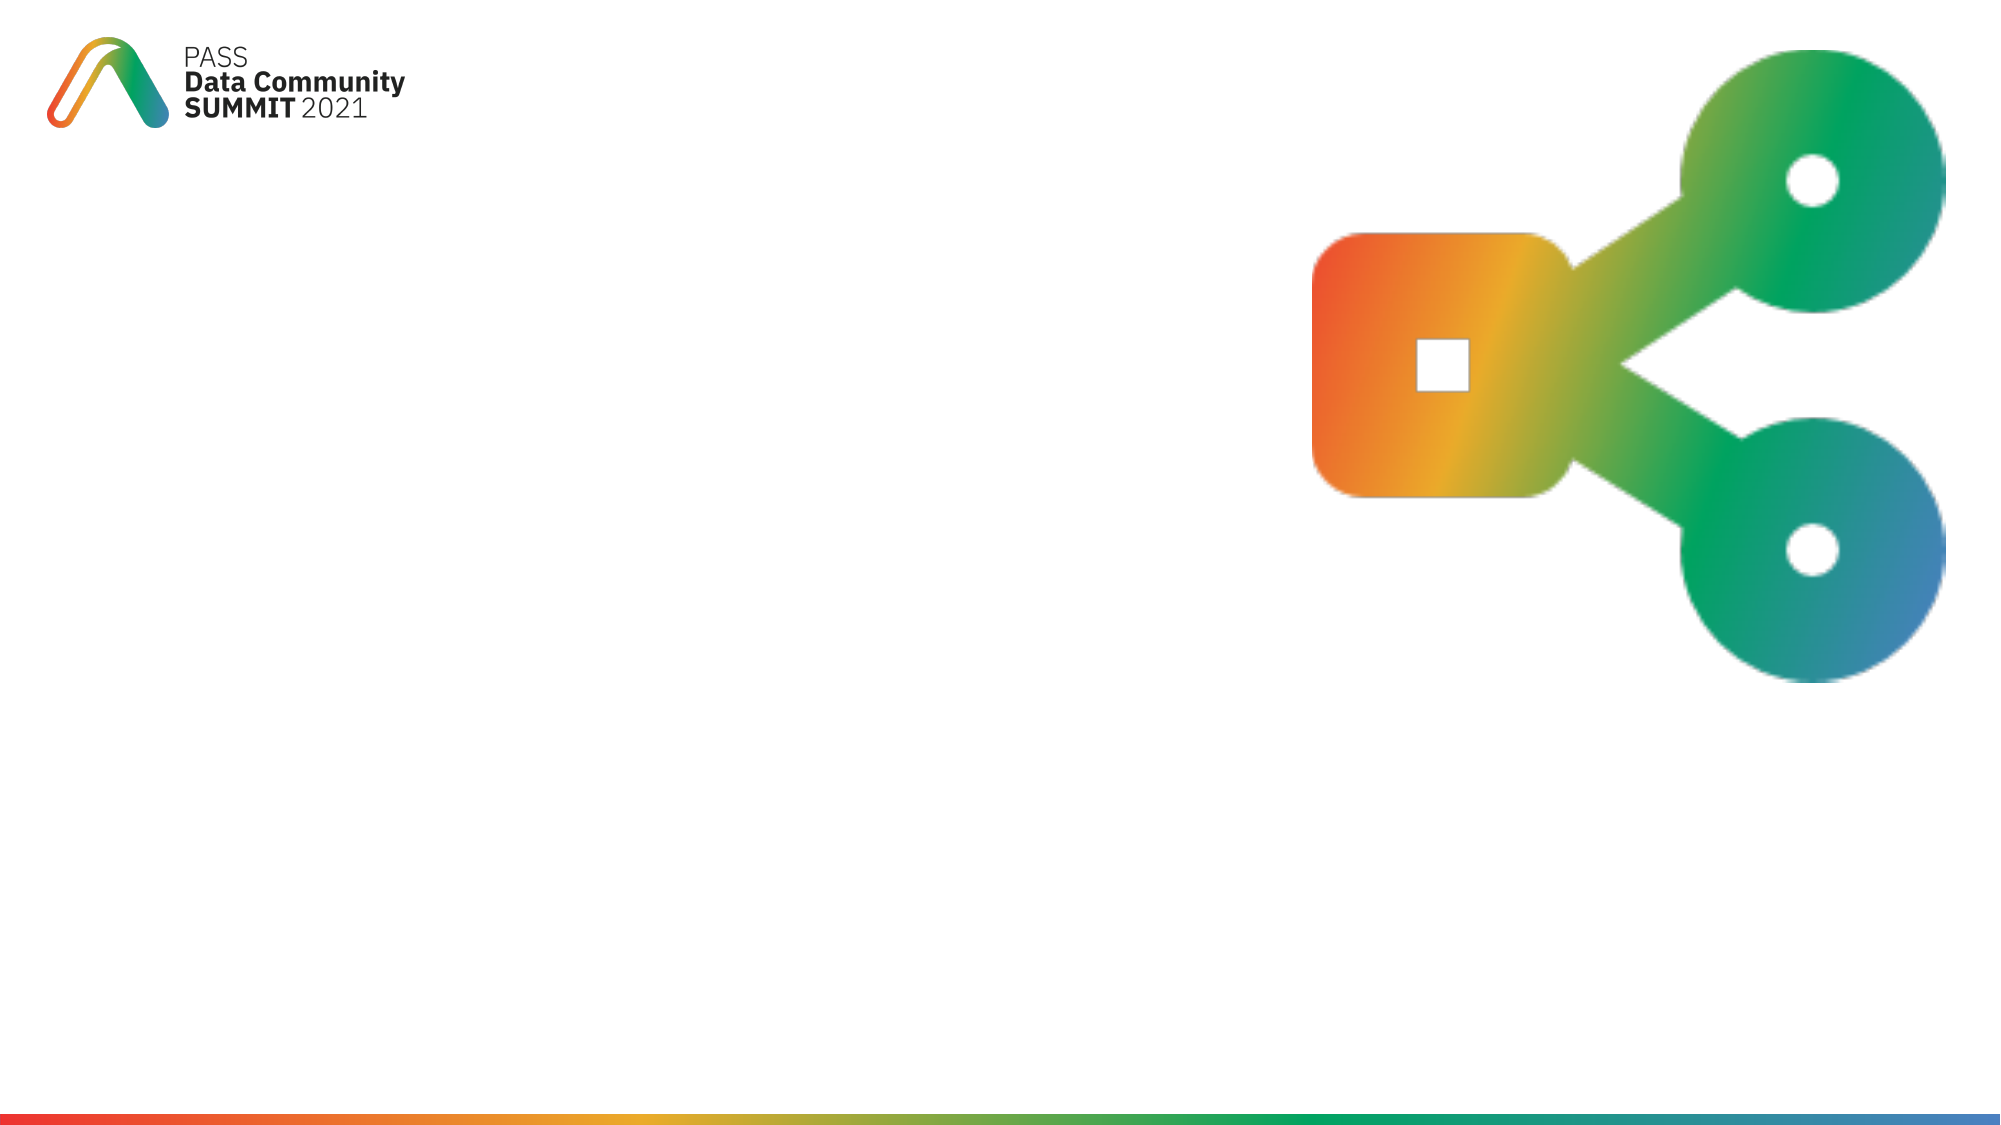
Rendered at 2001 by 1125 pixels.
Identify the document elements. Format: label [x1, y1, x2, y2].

picture [1312, 50, 1946, 683]
picture [0, 1114, 2000, 1125]
picture [47, 37, 405, 128]
